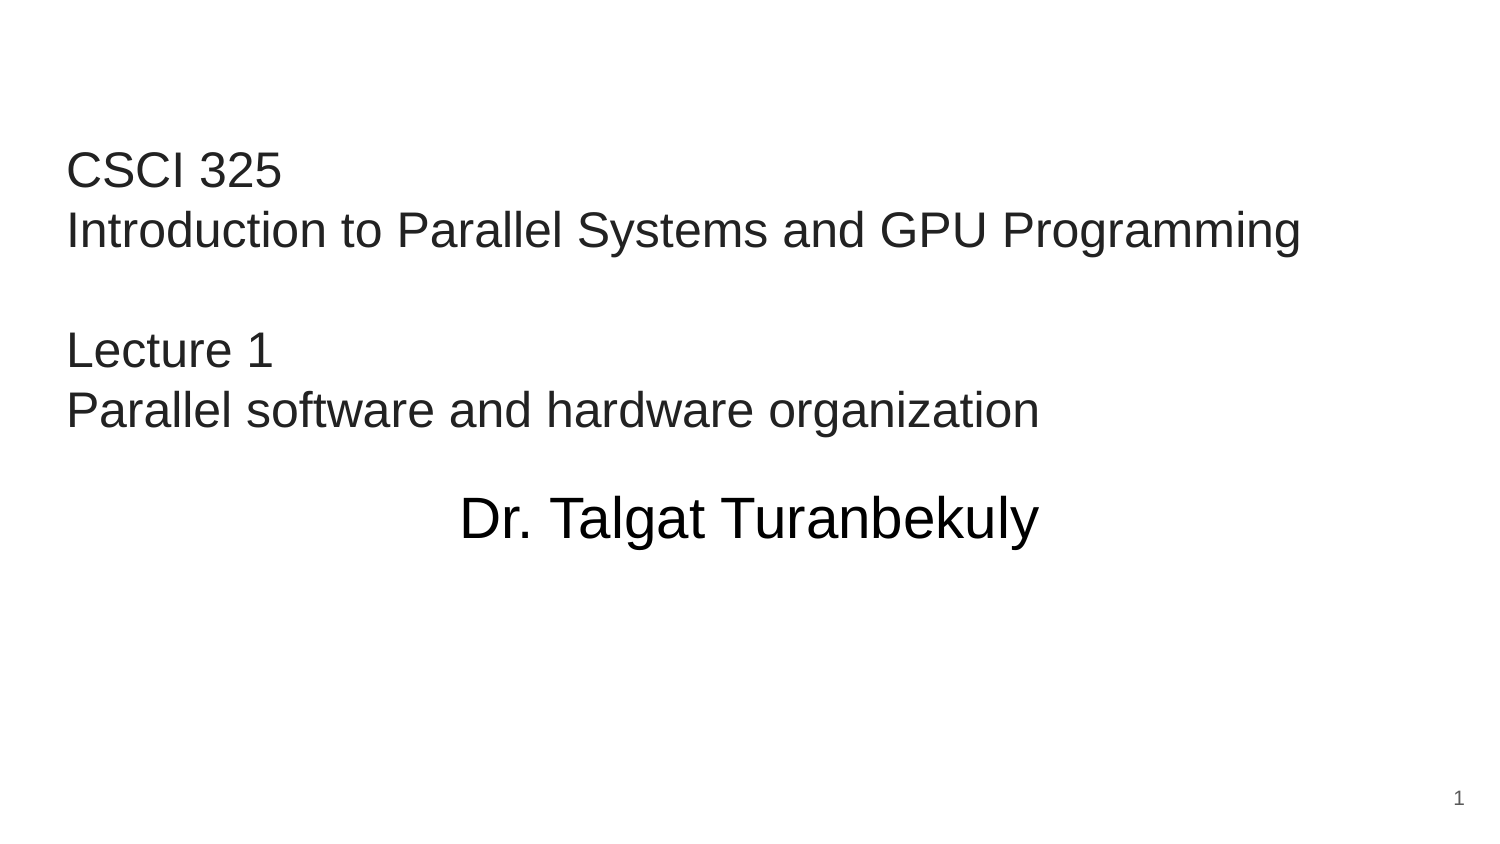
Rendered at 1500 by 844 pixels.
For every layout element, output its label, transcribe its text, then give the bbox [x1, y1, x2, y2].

subtitle Dr. Talgat Turanbekuly [51, 464, 1449, 595]
title CSCI 325 Introduction to Parallel Systems and GPU Programming Lecture 1 Parallel software and hardware organization [51, 122, 1449, 459]
slide_number ‹#› [1389, 764, 1480, 830]
